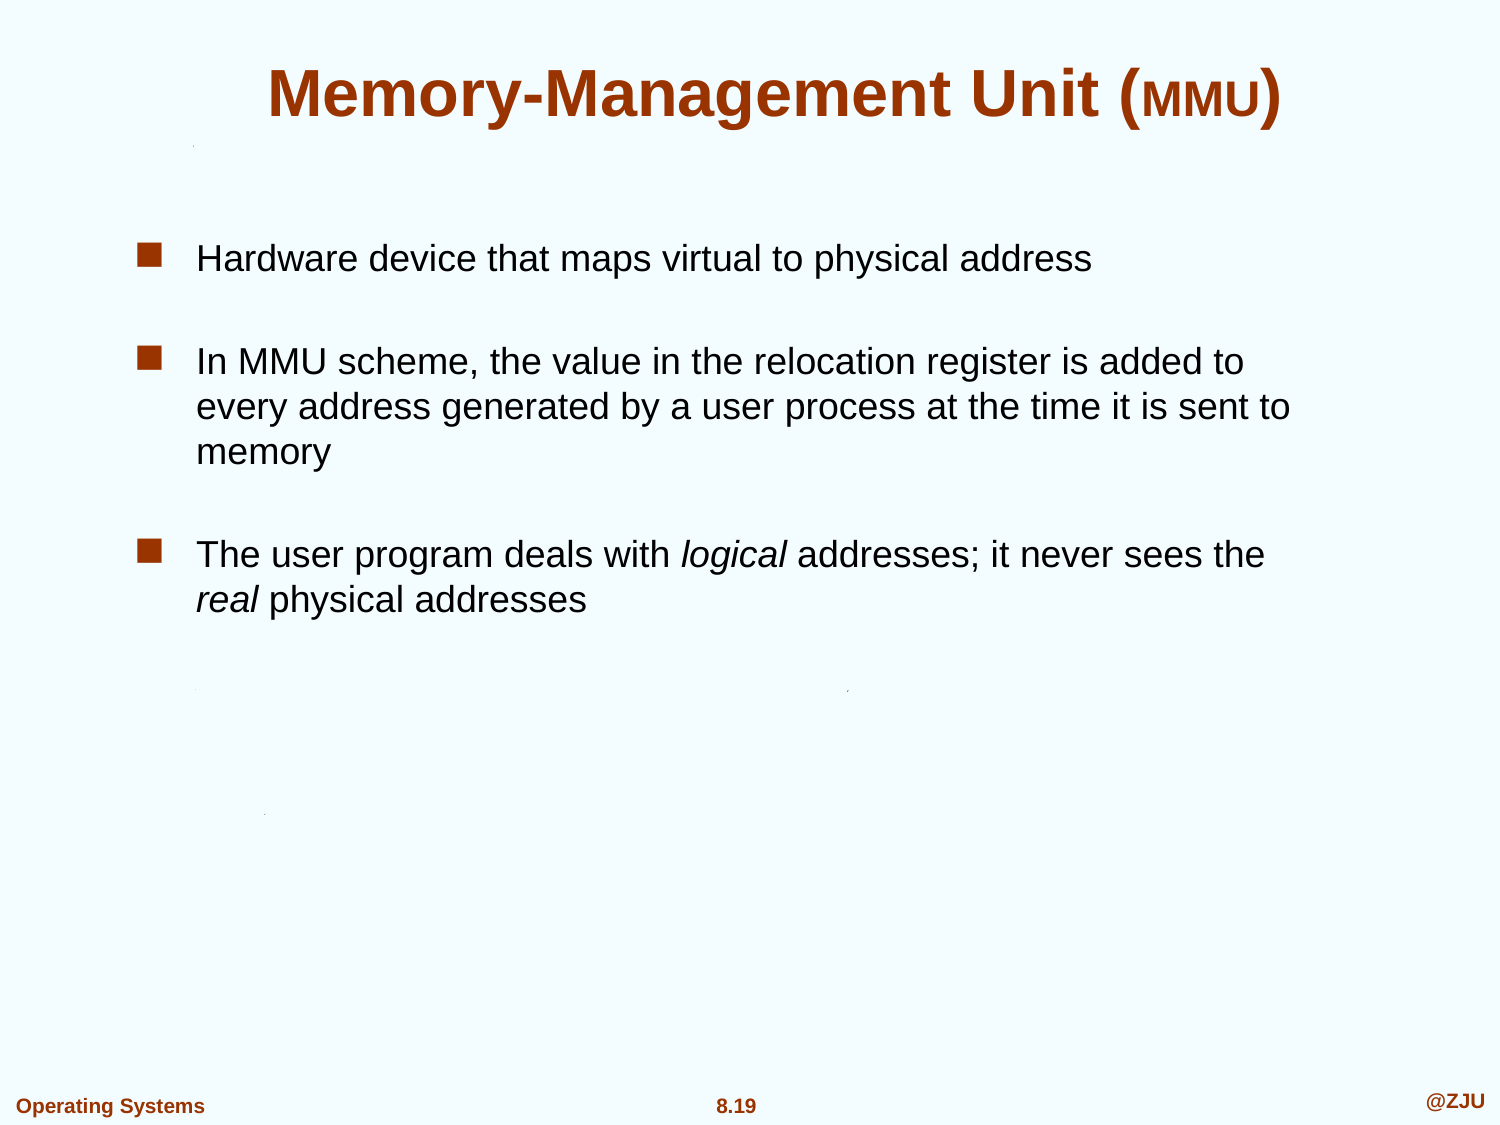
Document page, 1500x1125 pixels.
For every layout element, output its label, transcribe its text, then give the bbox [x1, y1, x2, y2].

list Hardware device that maps virtual to physical address In MMU scheme, the value in the relocation register is added to every address generated by a user process at the time it is sent to memory The user program deals with logical addresses; it never sees the real physical addresses [125, 226, 1331, 962]
title Memory-Management Unit (MMU) [112, 37, 1438, 138]
